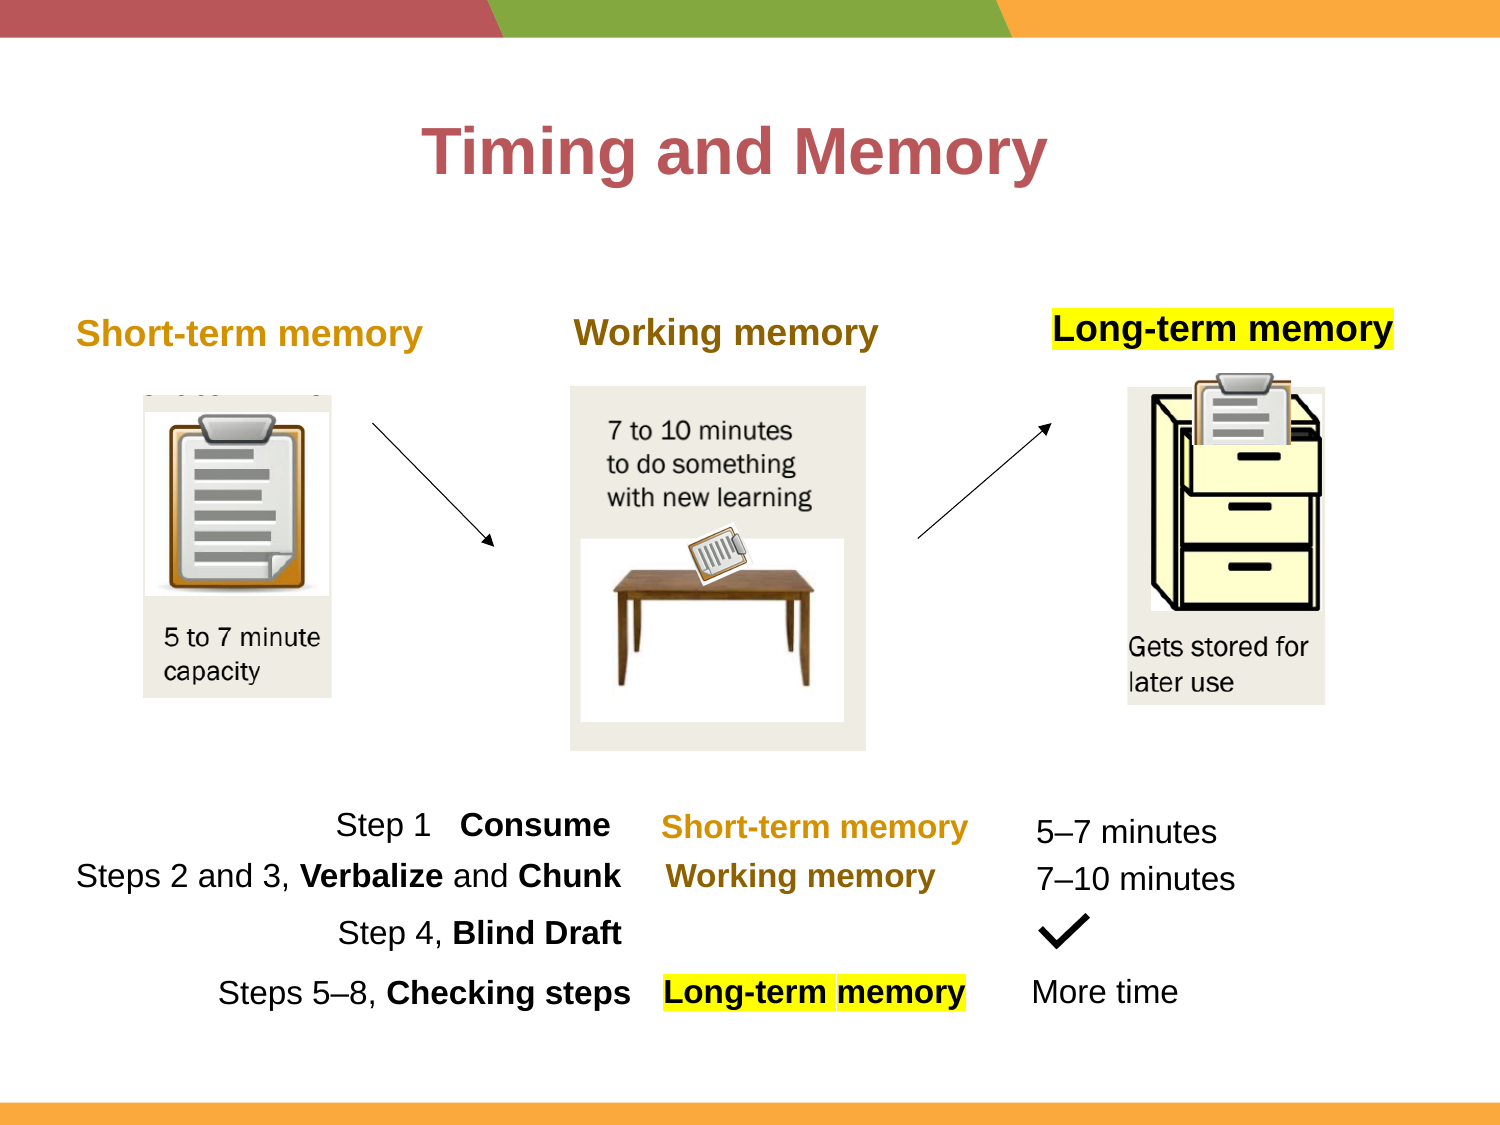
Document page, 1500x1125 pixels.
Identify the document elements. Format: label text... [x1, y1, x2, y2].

picture [1127, 373, 1326, 705]
text_box Short-term memory [646, 798, 1006, 853]
text_box More time [1016, 963, 1250, 1018]
picture [142, 395, 332, 699]
text_box 5–7 minutes [1021, 803, 1263, 849]
picture [1037, 904, 1091, 958]
text_box Step 1 Consume [320, 795, 711, 846]
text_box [372, 423, 495, 547]
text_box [917, 423, 1052, 539]
text_box Working memory [558, 300, 918, 361]
text_box Long-term memory [1037, 296, 1416, 357]
title Timing and Memory [67, 100, 1403, 214]
text_box Step 4, Blind Draft [322, 903, 666, 959]
text_box Long-term memory [648, 963, 993, 1018]
picture [570, 386, 866, 751]
text_box 7–10 minutes [1021, 849, 1271, 905]
text_box Short-term memory [61, 301, 451, 362]
text_box Steps 5–8, Checking steps [203, 964, 661, 1019]
text_box Working memory [650, 847, 968, 902]
text_box Steps 2 and 3, Verbalize and Chunk [61, 846, 649, 902]
